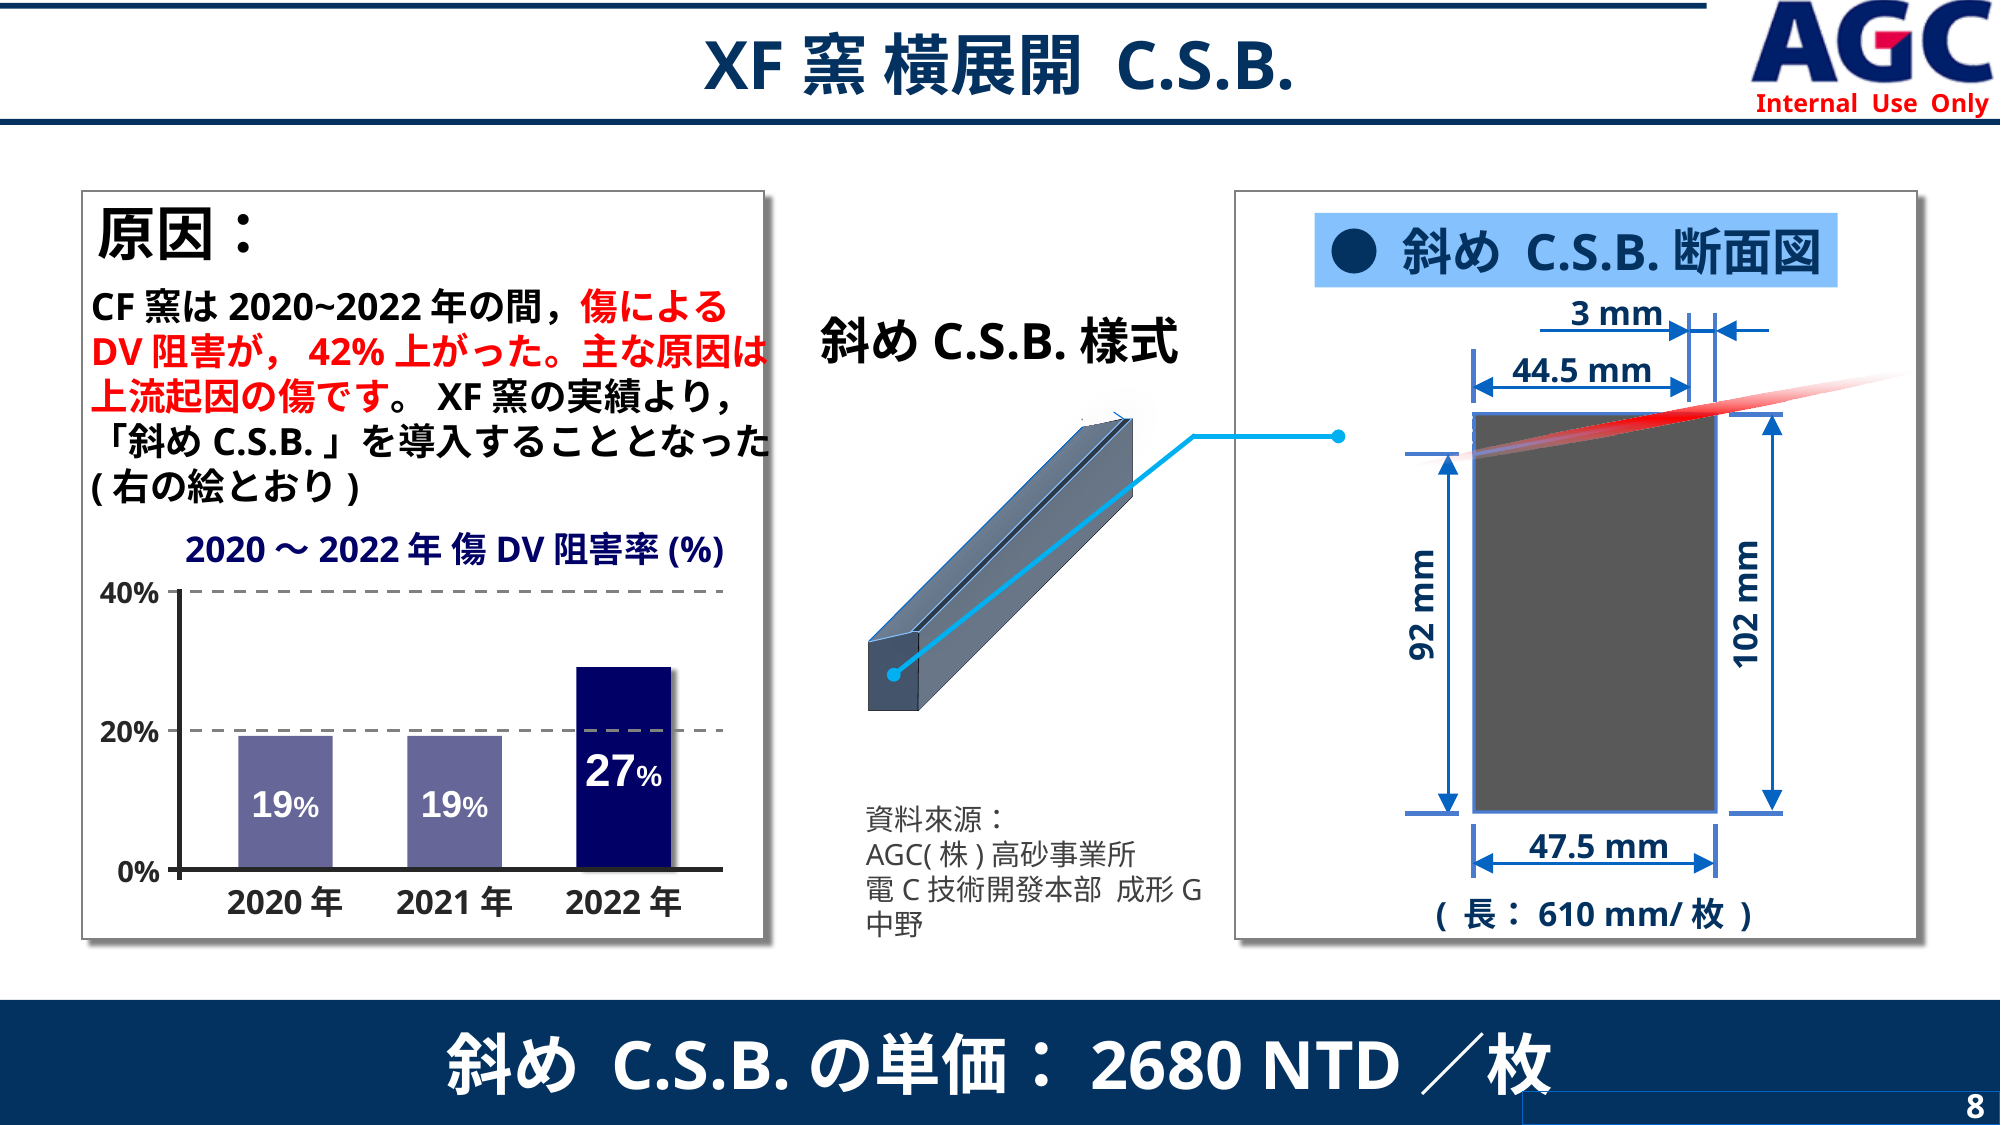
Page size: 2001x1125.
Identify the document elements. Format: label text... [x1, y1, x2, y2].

text_box XF窯 橫展開 C.S.B. [697, 22, 1304, 103]
text_box 原因： [91, 197, 280, 267]
text_box 斜め C.S.B.の単価：2680 NTD／枚 [437, 1021, 1562, 1104]
text_box [1656, 368, 1920, 412]
text_box CF窯は2020~2022年の間，傷による DV阻害が，42%上がった。主な原因は 上流起因の傷です。XF窯の実績より， 「斜めC.S.B.」を導入することとなった (右の絵とおり) [82, 280, 780, 510]
text_box 斜めC.S.B.樣式 [813, 310, 1188, 369]
text_box XF窯 橫展開 C.S.B. [81, 278, 765, 513]
text_box [81, 274, 765, 279]
slide_number 8 [1522, 1091, 2000, 1125]
text_box [81, 511, 765, 515]
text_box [82, 518, 729, 929]
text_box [1392, 412, 1784, 941]
text_box [284, 190, 765, 275]
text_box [855, 362, 1196, 711]
text_box ● 斜め C.S.B.断面図 [1313, 212, 1839, 288]
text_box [1472, 284, 1770, 404]
text_box 資料來源： AGC(株)高砂事業所 電C技術開發本部 成形G 中野 [858, 801, 1211, 942]
text_box [0, 118, 2000, 126]
picture [1747, 0, 2000, 86]
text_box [893, 435, 1339, 675]
text_box [81, 514, 765, 940]
text_box [0, 999, 2000, 1125]
text_box [0, 2, 1708, 10]
text_box [1234, 190, 1918, 940]
text_box [81, 190, 87, 276]
